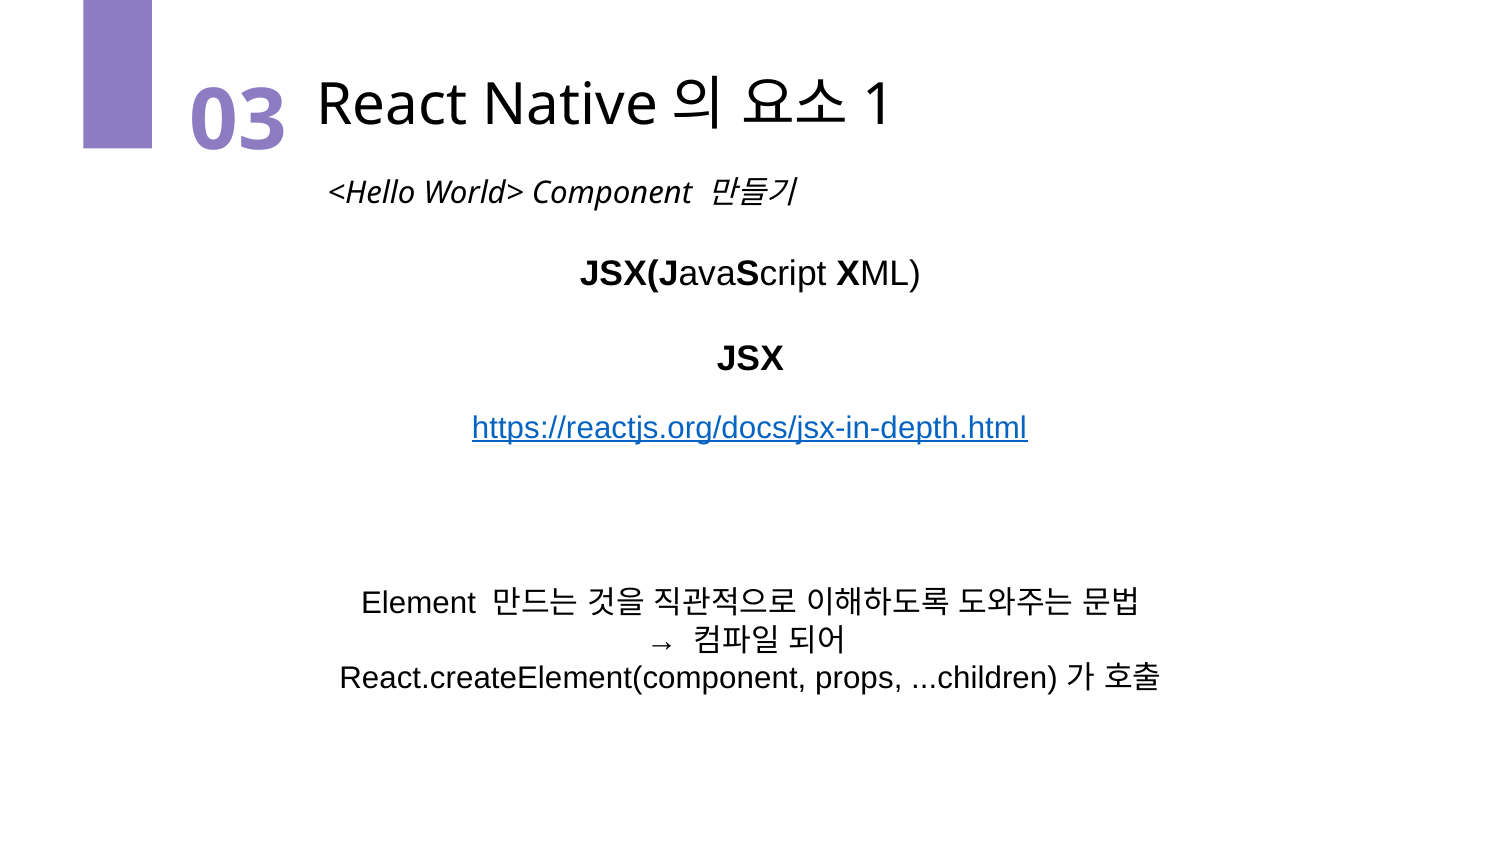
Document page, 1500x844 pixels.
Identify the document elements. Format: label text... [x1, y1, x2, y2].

text_box <Hello World> Component 만들기 [316, 148, 1500, 211]
text_box https://reactjs.org/docs/jsx-in-depth.html [395, 395, 1105, 448]
text_box Element 만드는 것을 직관적으로 이해하도록 도와주는 문법 → 컴파일 되어 React.createElement(component, props, ...children)가 호출 [263, 571, 1238, 624]
text_box JSX(JavaScript XML) JSX [312, 238, 1189, 395]
text_box React Native의 요소1 [305, 58, 1256, 162]
text_box 03 [154, 58, 299, 153]
text_box [83, 0, 152, 149]
